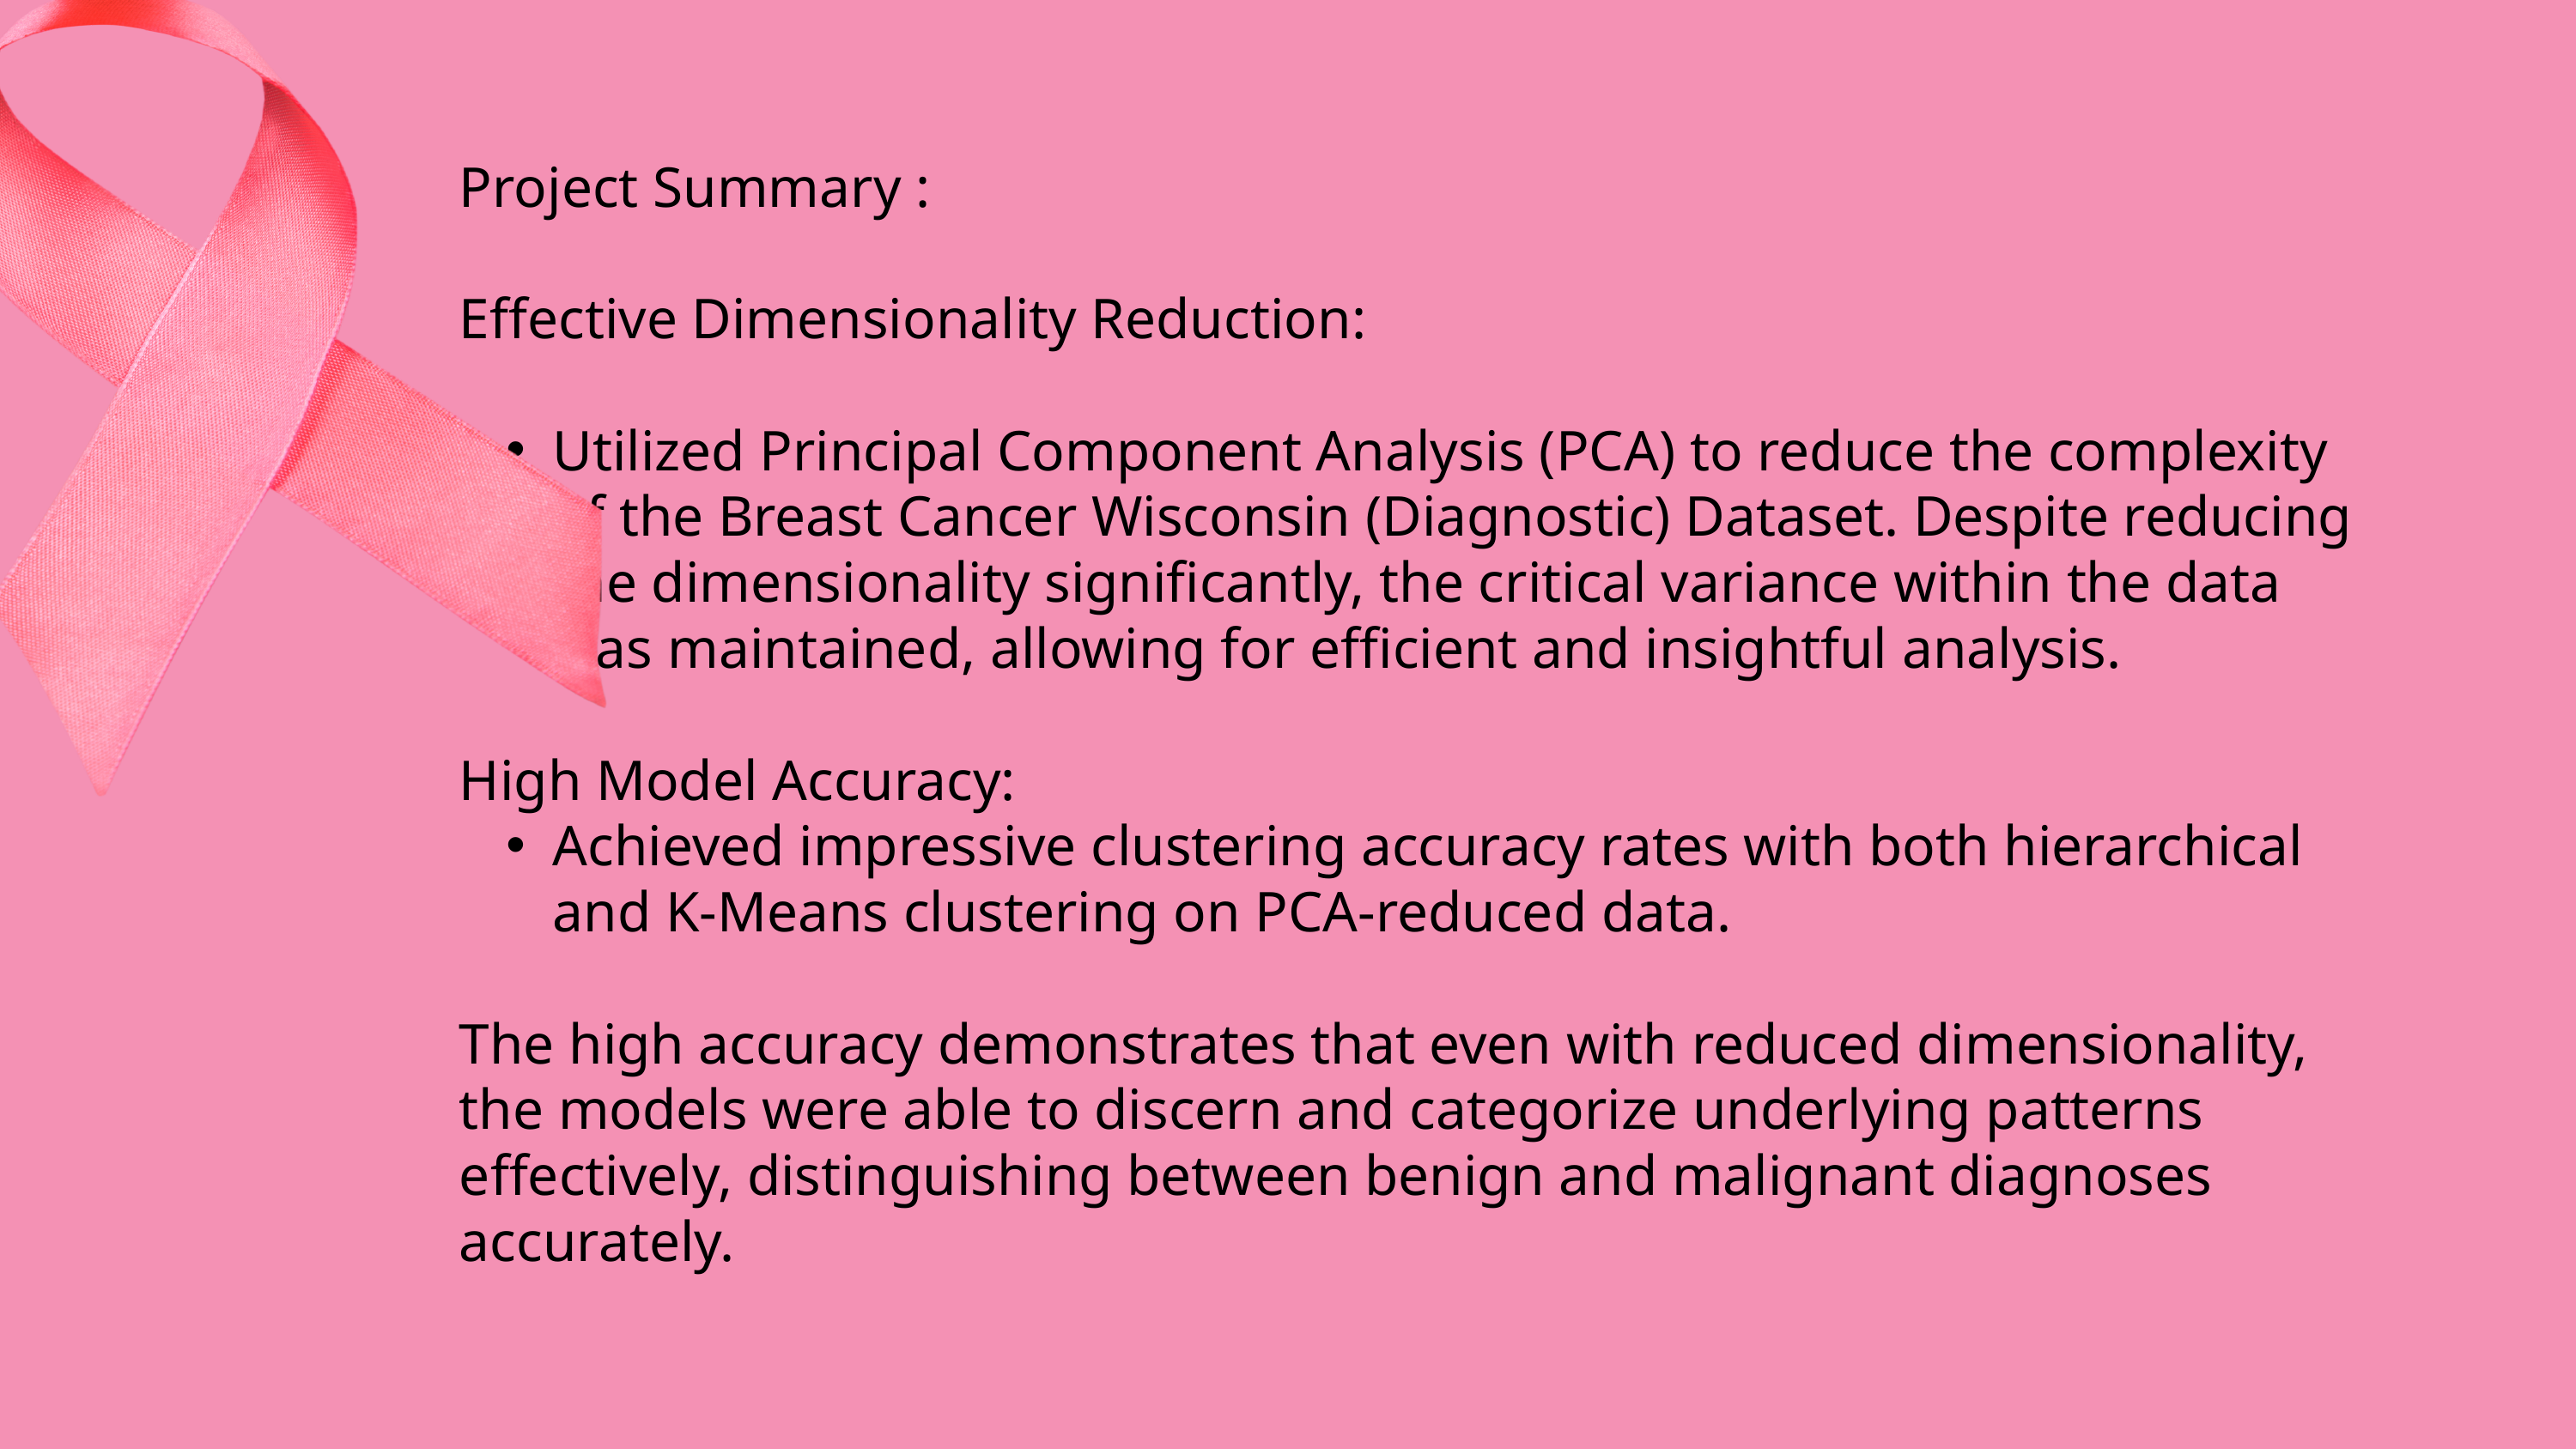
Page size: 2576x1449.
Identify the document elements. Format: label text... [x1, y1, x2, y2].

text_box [0, 0, 608, 797]
text_box Project Summary : Effective Dimensionality Reduction: Utilized Principal Component Analysis (PCA) to reduce the complexity of the Breast Cancer Wisconsin (Diagnostic) Dataset. Despite reducing the dimensionality significantly, the critical variance within the data was maintained, allowing for efficient and insightful analysis. High Model Accuracy: Achieved impressive clustering accuracy rates with both hierarchical and K-Means clustering on PCA-reduced data. The high accuracy demonstrates that even with reduced dimensionality, the models were able to discern and categorize underlying patterns effectively, distinguishing between benign and malignant diagnoses accurately. [459, 0, 2372, 1449]
